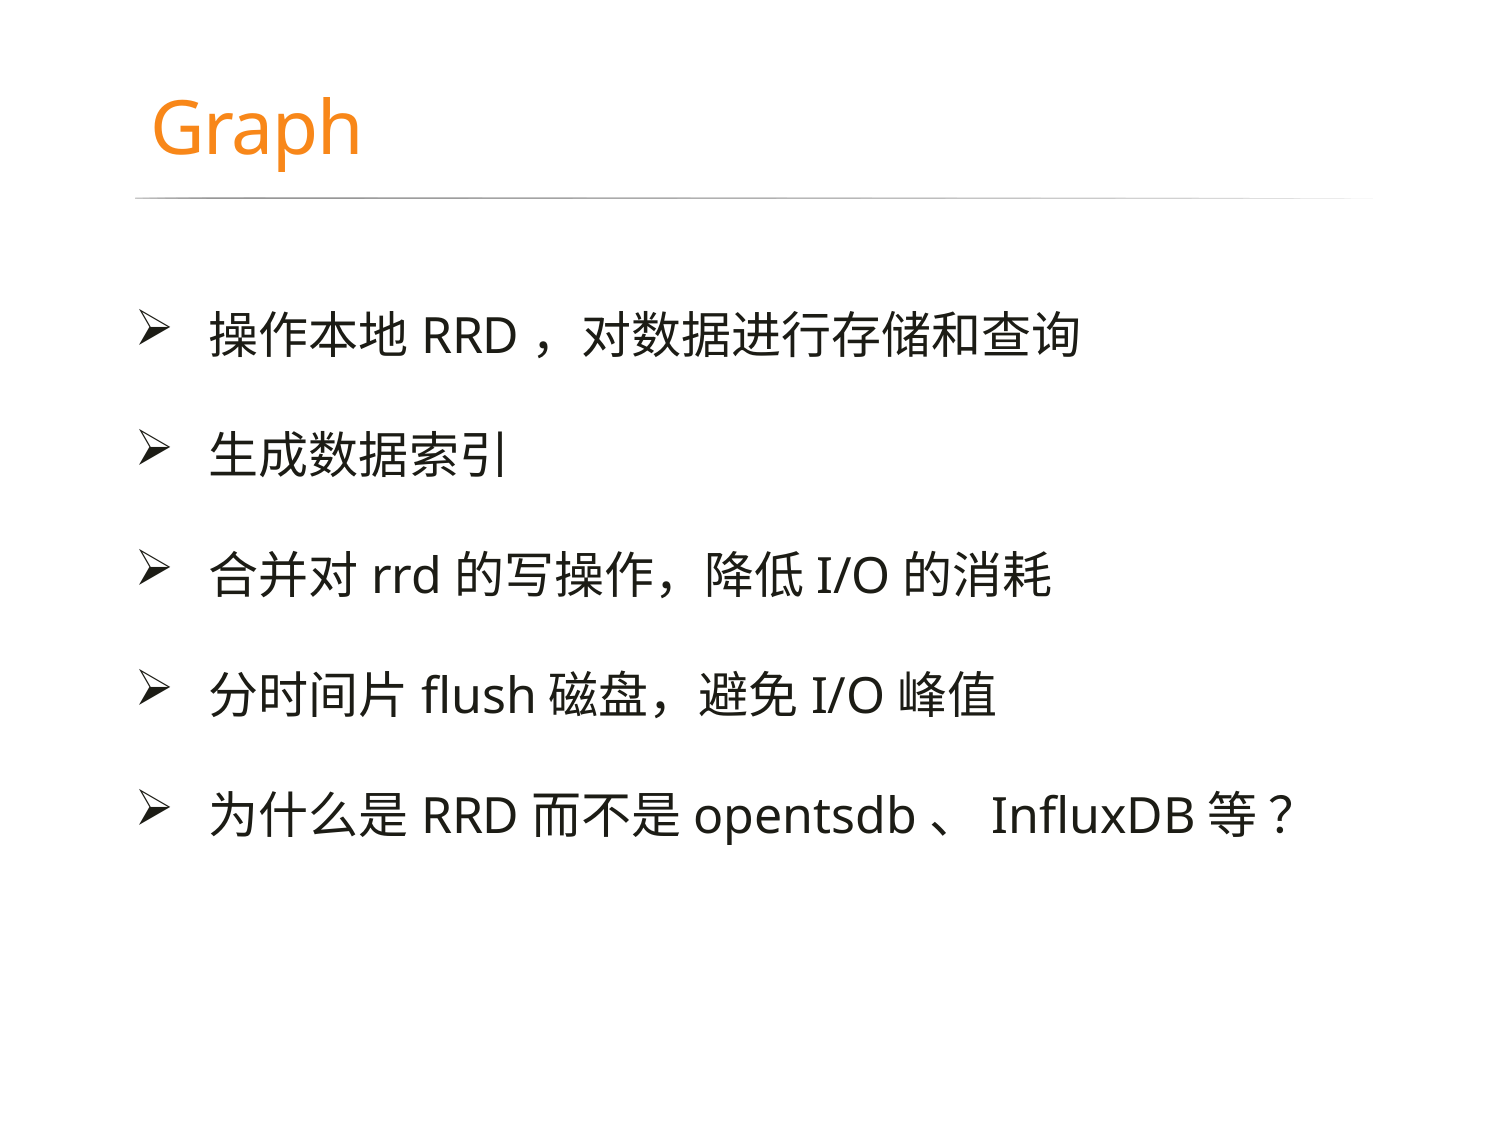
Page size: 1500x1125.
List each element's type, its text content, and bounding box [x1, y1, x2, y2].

picture [135, 197, 1373, 201]
title Graph [135, 47, 1373, 177]
list 操作本地RRD，对数据进行存储和查询 生成数据索引 合并对rrd的写操作，降低I/O的消耗 分时间片flush磁盘，避免I/O峰值 为什么是RRD而不是opentsdb、InfluxDB等 ？ [134, 236, 1373, 1051]
